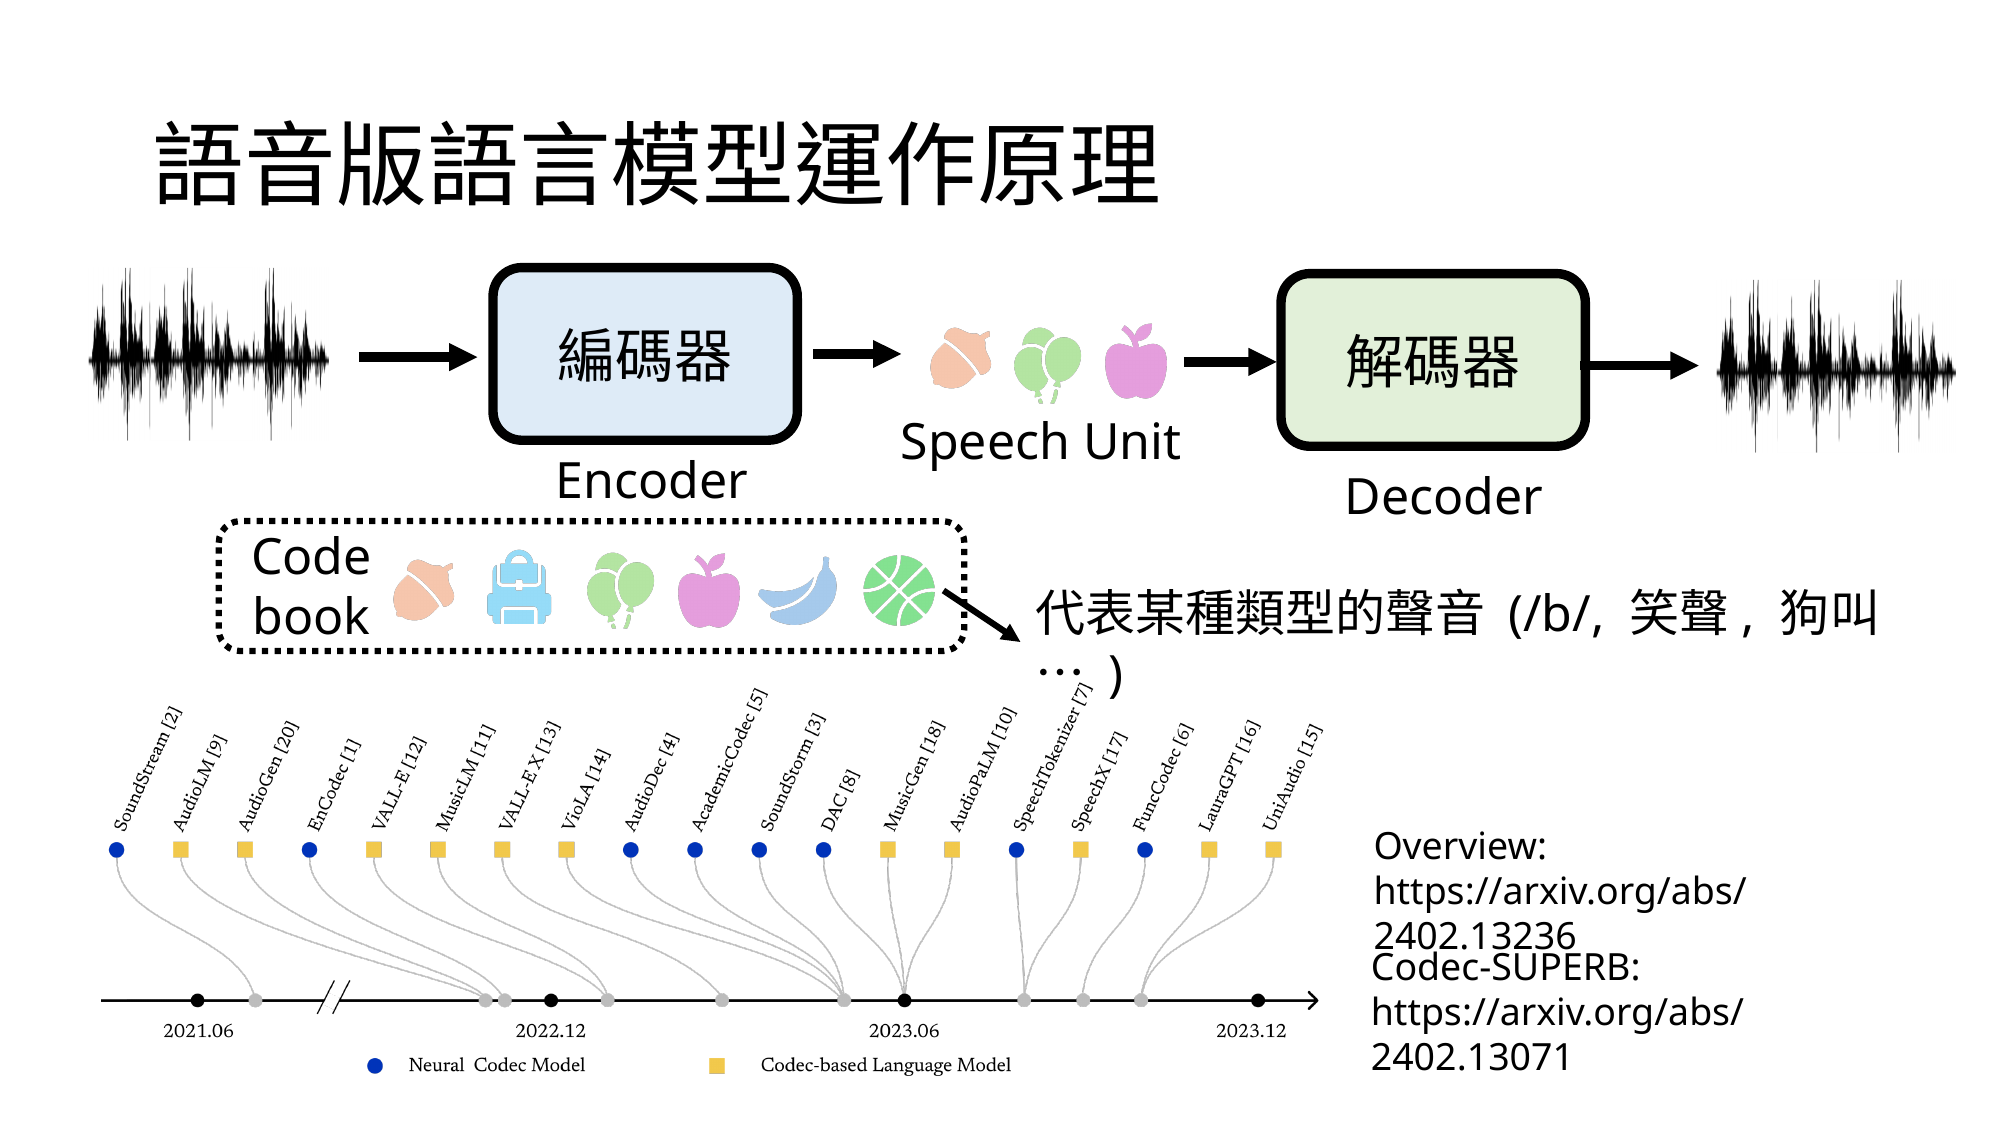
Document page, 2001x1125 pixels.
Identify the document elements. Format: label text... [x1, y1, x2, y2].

text_box 解碼器 [1281, 273, 1586, 447]
text_box Decoder [1279, 456, 1609, 532]
text_box Speech Unit [800, 402, 1282, 478]
text_box Codec-SUPERB: https://arxiv.org/abs/2402.13071 [1356, 935, 1923, 1086]
text_box 代表某種類型的聲音 (/b/, 笑聲, 狗叫 … ) [1020, 574, 1956, 710]
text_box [1715, 279, 1957, 454]
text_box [87, 267, 329, 441]
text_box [942, 589, 1021, 613]
text_box 編碼器 [492, 267, 798, 441]
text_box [218, 516, 965, 654]
picture [915, 313, 1181, 411]
title 語音版語言模型運作原理 [137, 59, 1863, 278]
text_box Encoder [487, 441, 817, 516]
text_box Overview: https://arxiv.org/abs/2402.13236 [1358, 814, 1926, 964]
picture [101, 679, 1328, 1077]
